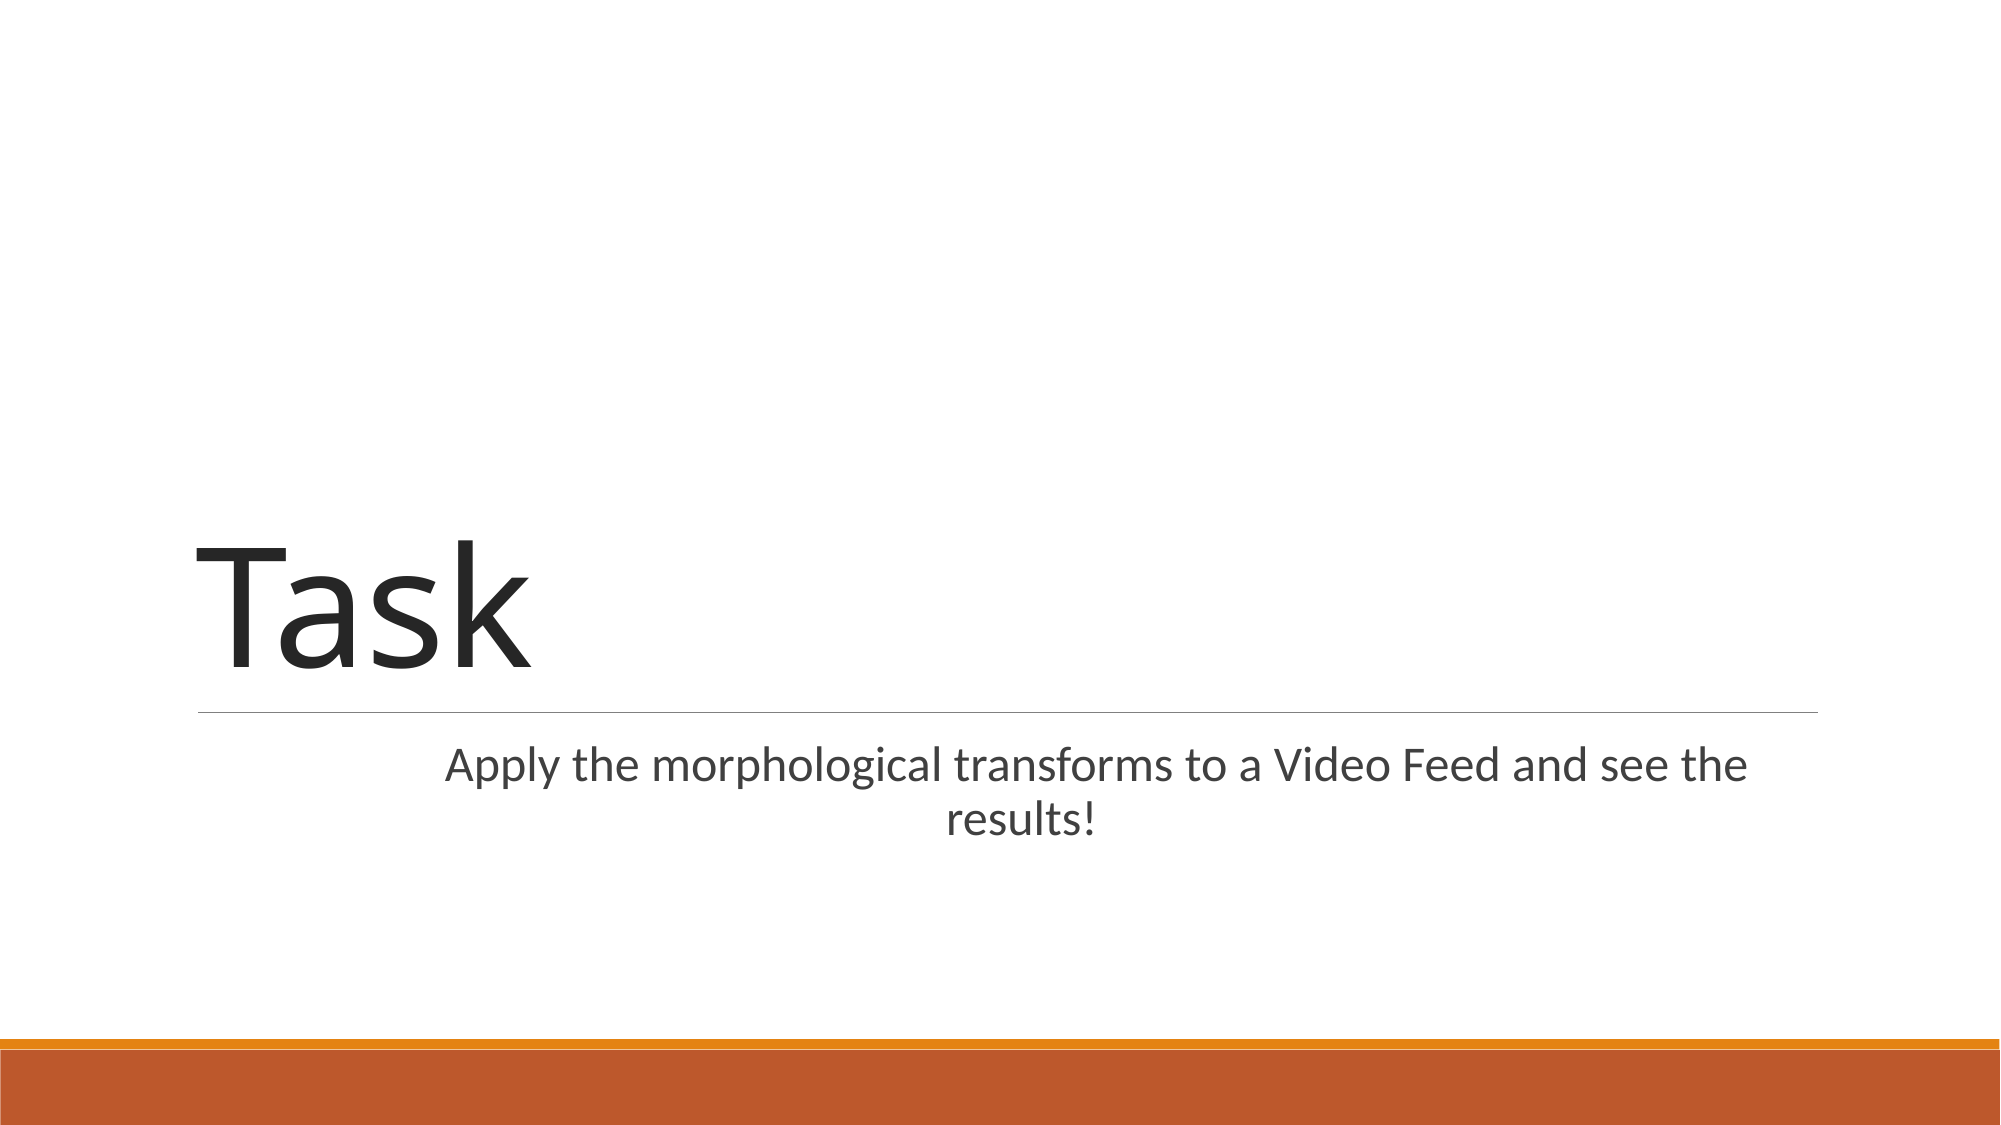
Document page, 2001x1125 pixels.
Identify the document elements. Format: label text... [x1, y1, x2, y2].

subtitle Apply the morphological transforms to a Video Feed and see the results! [180, 730, 1831, 919]
title Task [180, 124, 1830, 710]
